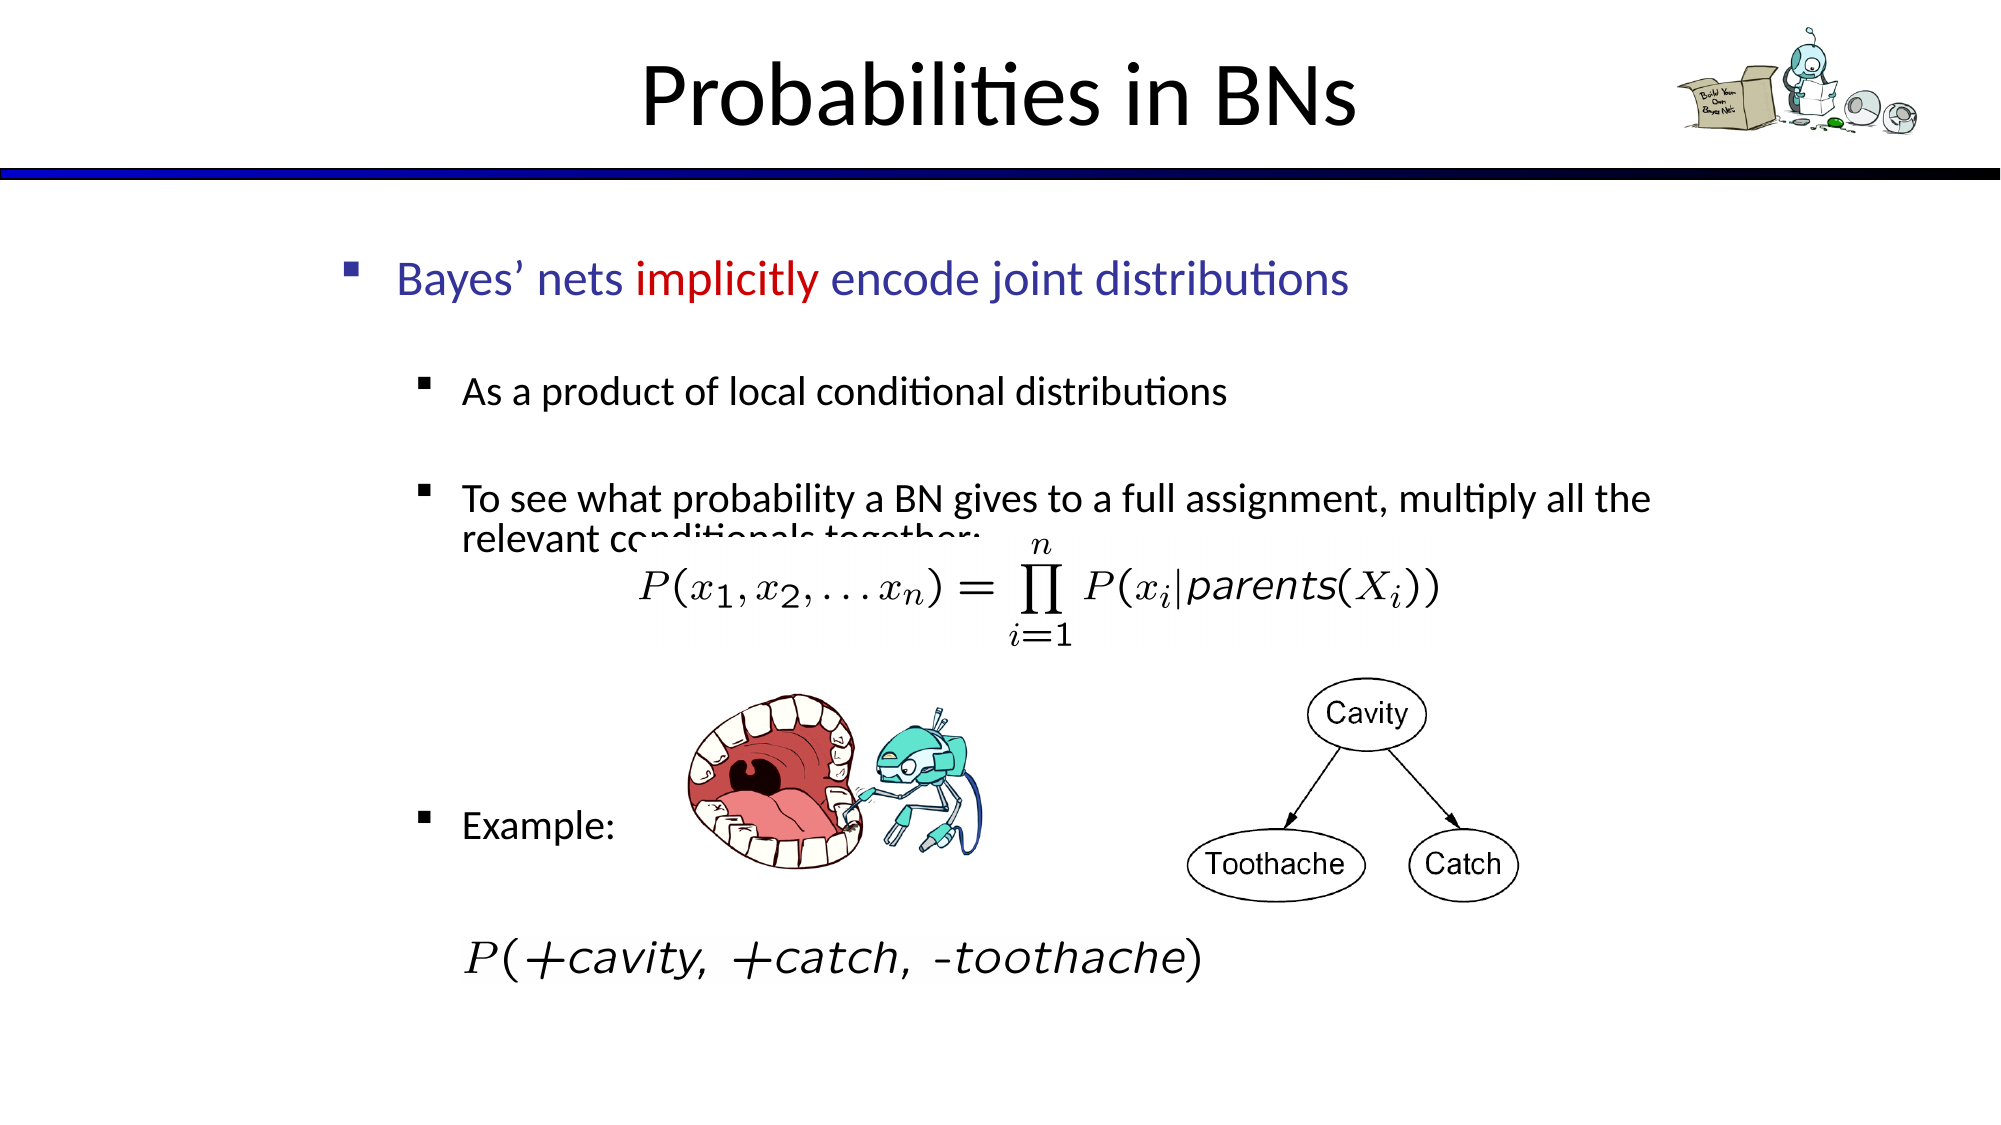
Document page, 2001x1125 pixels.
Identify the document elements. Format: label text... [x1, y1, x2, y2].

picture [1674, 24, 2000, 326]
picture [462, 937, 1201, 984]
picture [637, 537, 1438, 648]
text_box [1174, 662, 1523, 908]
picture [674, 687, 989, 876]
list Bayes’ nets implicitly encode joint distributions As a product of local conditional distributions To see what probability a BN gives to a full assignment, multiply all the relevant conditionals together: Example: [324, 249, 1676, 1038]
title Probabilities in BNs [462, 0, 1538, 183]
